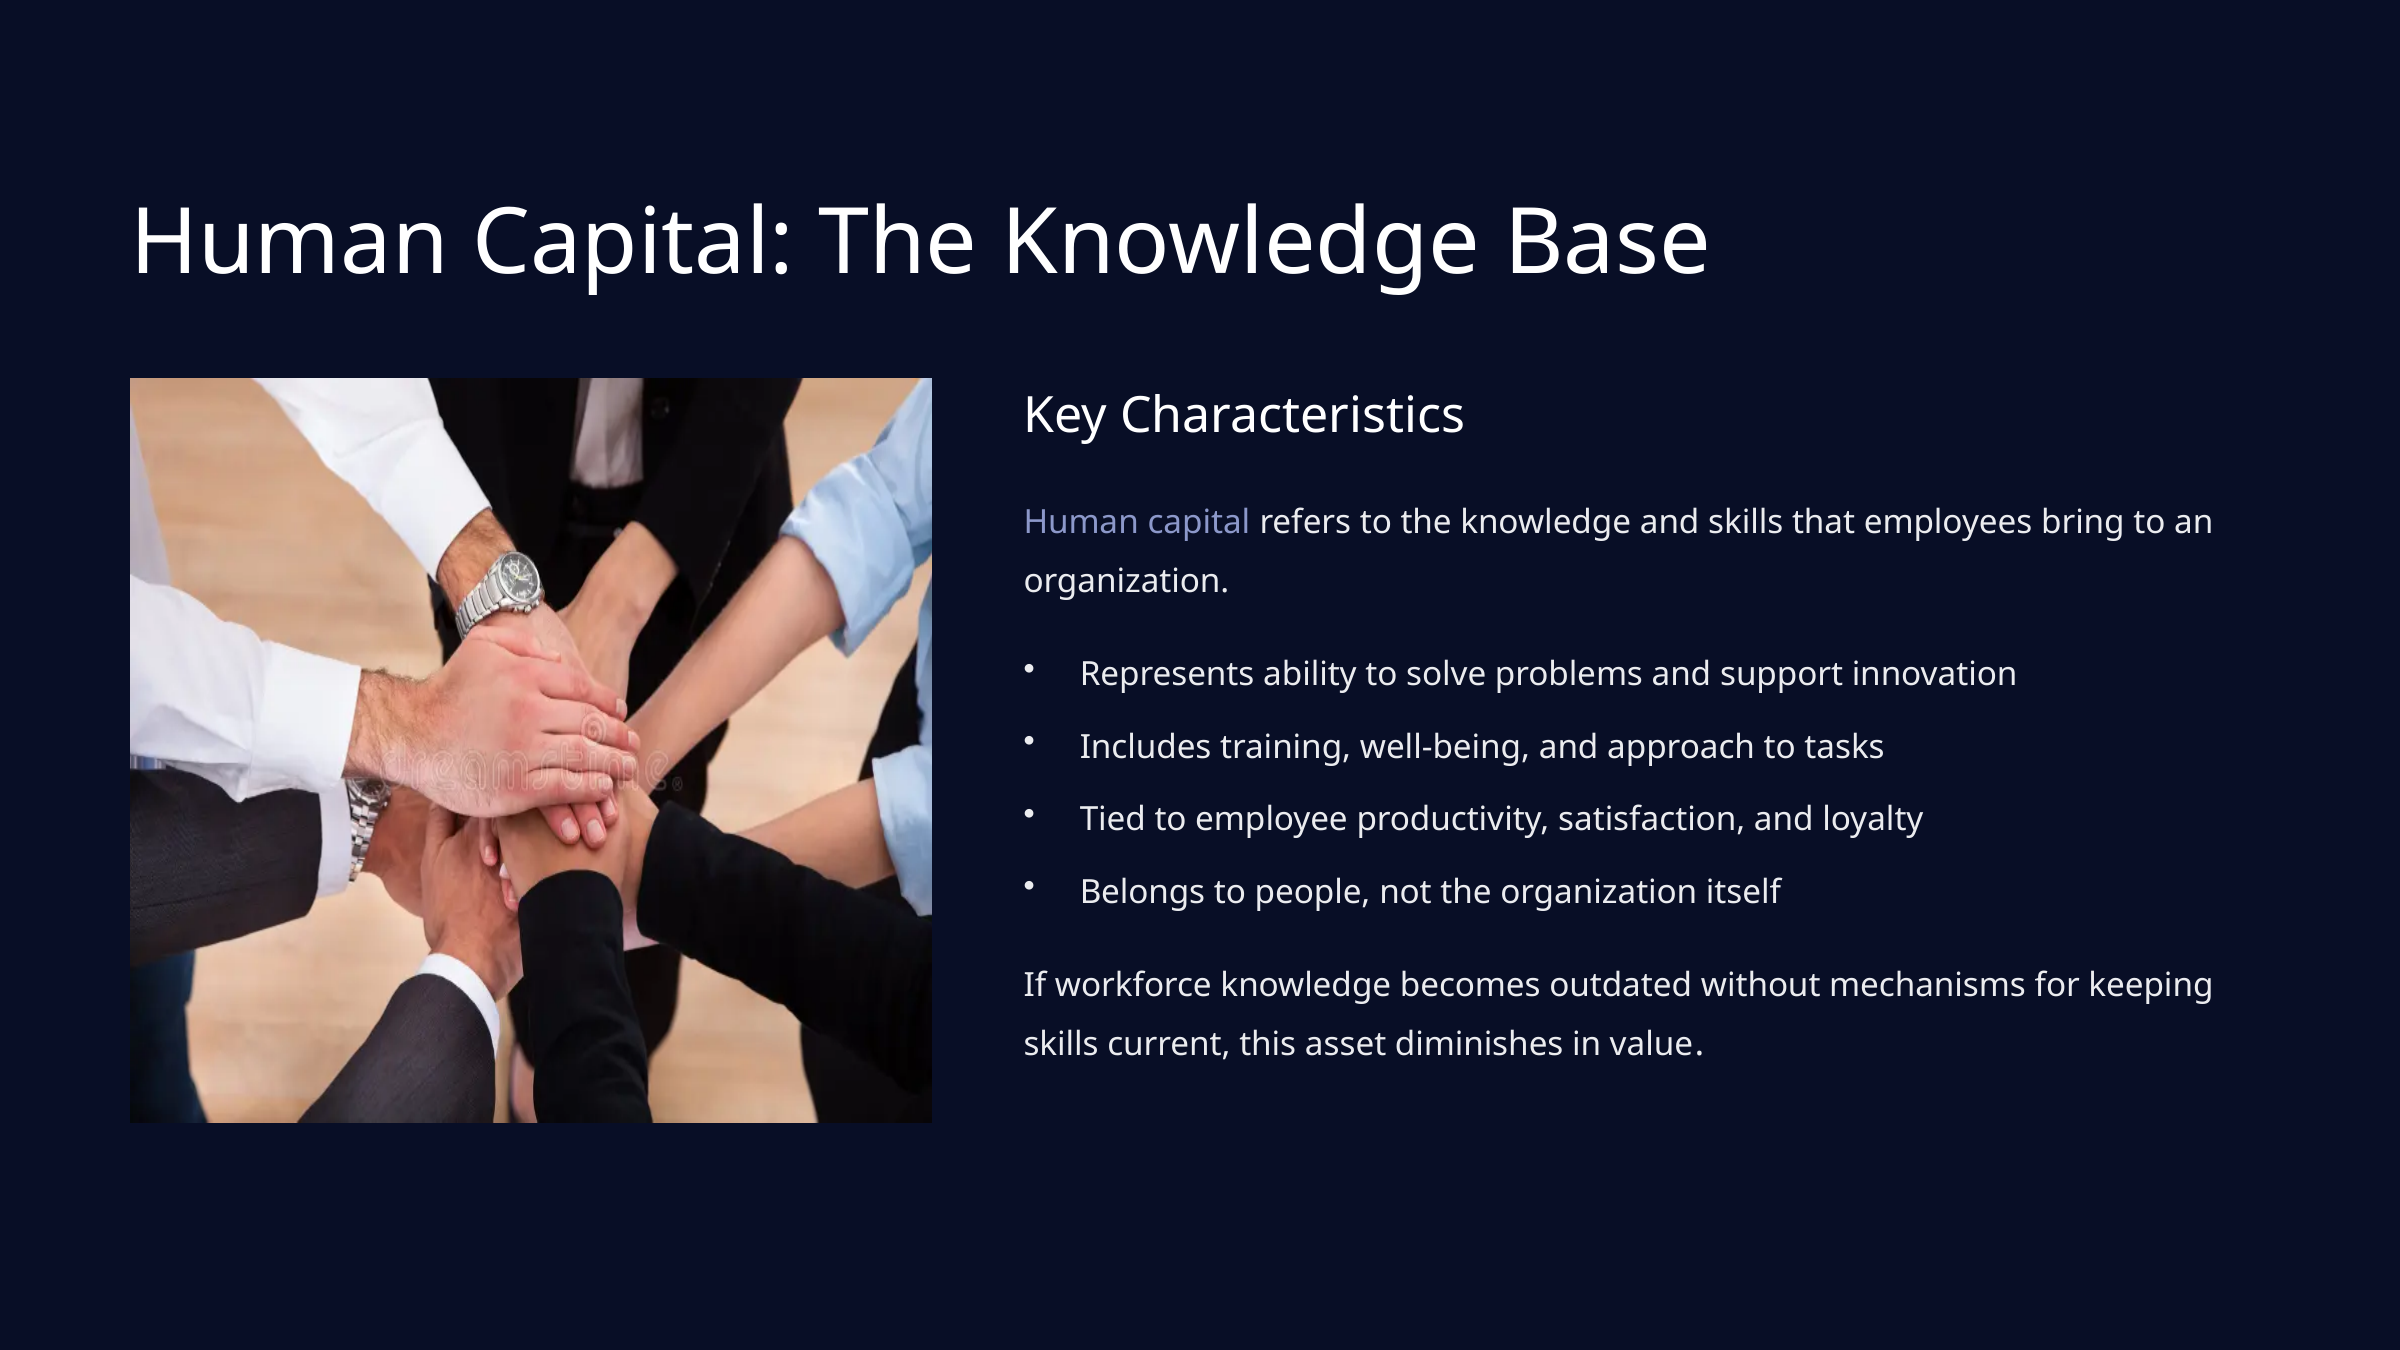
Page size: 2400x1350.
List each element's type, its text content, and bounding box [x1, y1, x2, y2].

picture [130, 378, 932, 1123]
text_box Key Characteristics [1023, 384, 1489, 443]
text_box Human Capital: The Knowledge Base [130, 175, 1767, 292]
text_box Human capital refers to the knowledge and skills that employees bring to an organization. [1023, 480, 2271, 600]
text_box Represents ability to solve problems and support innovation [1023, 632, 2271, 693]
text_box If workforce knowledge becomes outdated without mechanisms for keeping skills current, this asset diminishes in value. [1023, 943, 2271, 1063]
text_box Tied to employee productivity, satisfaction, and loyalty [1023, 777, 2271, 838]
text_box Includes training, well-being, and approach to tasks [1023, 705, 2271, 765]
text_box Belongs to people, not the organization itself [1023, 850, 2271, 910]
